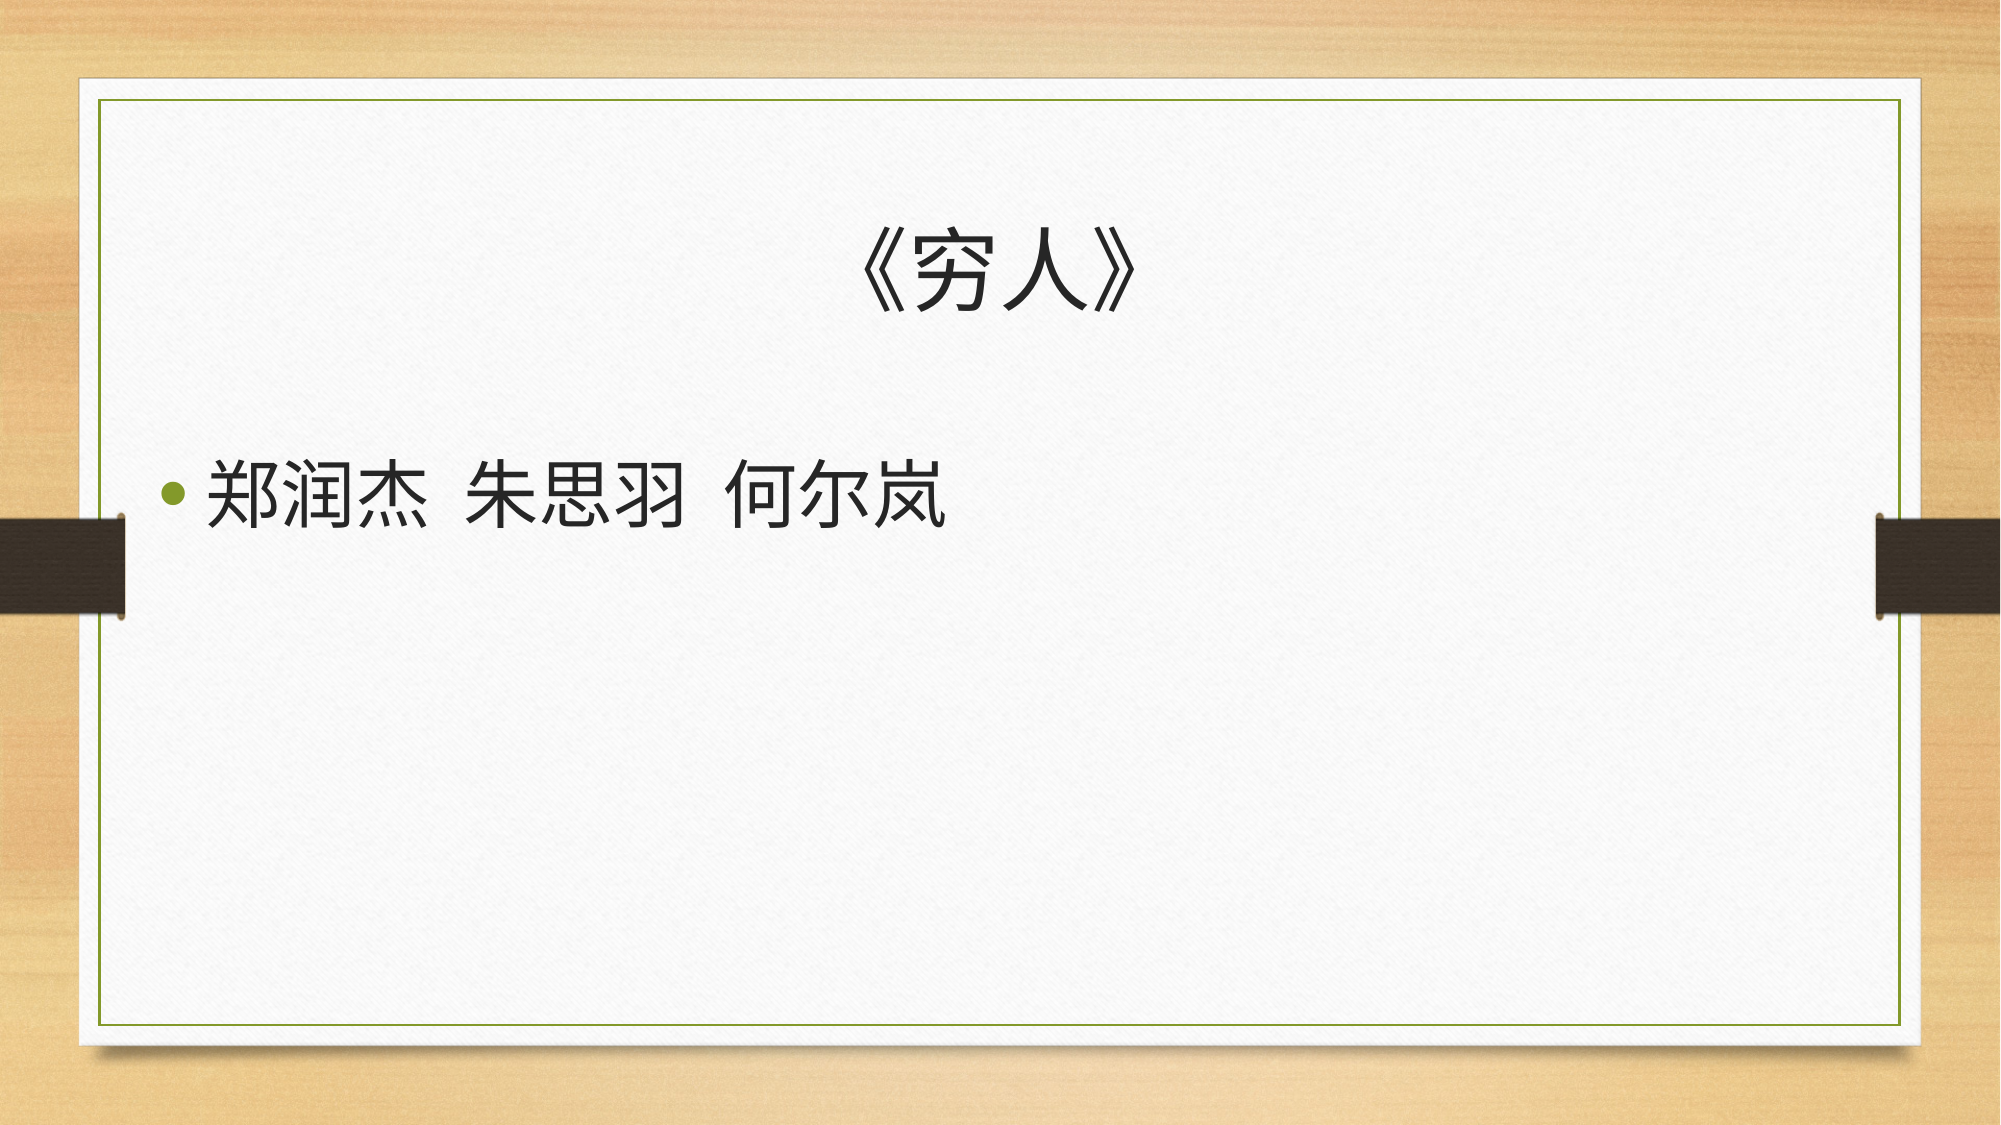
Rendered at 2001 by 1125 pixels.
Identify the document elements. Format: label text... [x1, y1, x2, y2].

title 《穷人》 [212, 161, 1788, 375]
list 郑润杰 朱思羽 何尔岚 [143, 440, 1818, 882]
picture [0, 0, 2001, 1125]
